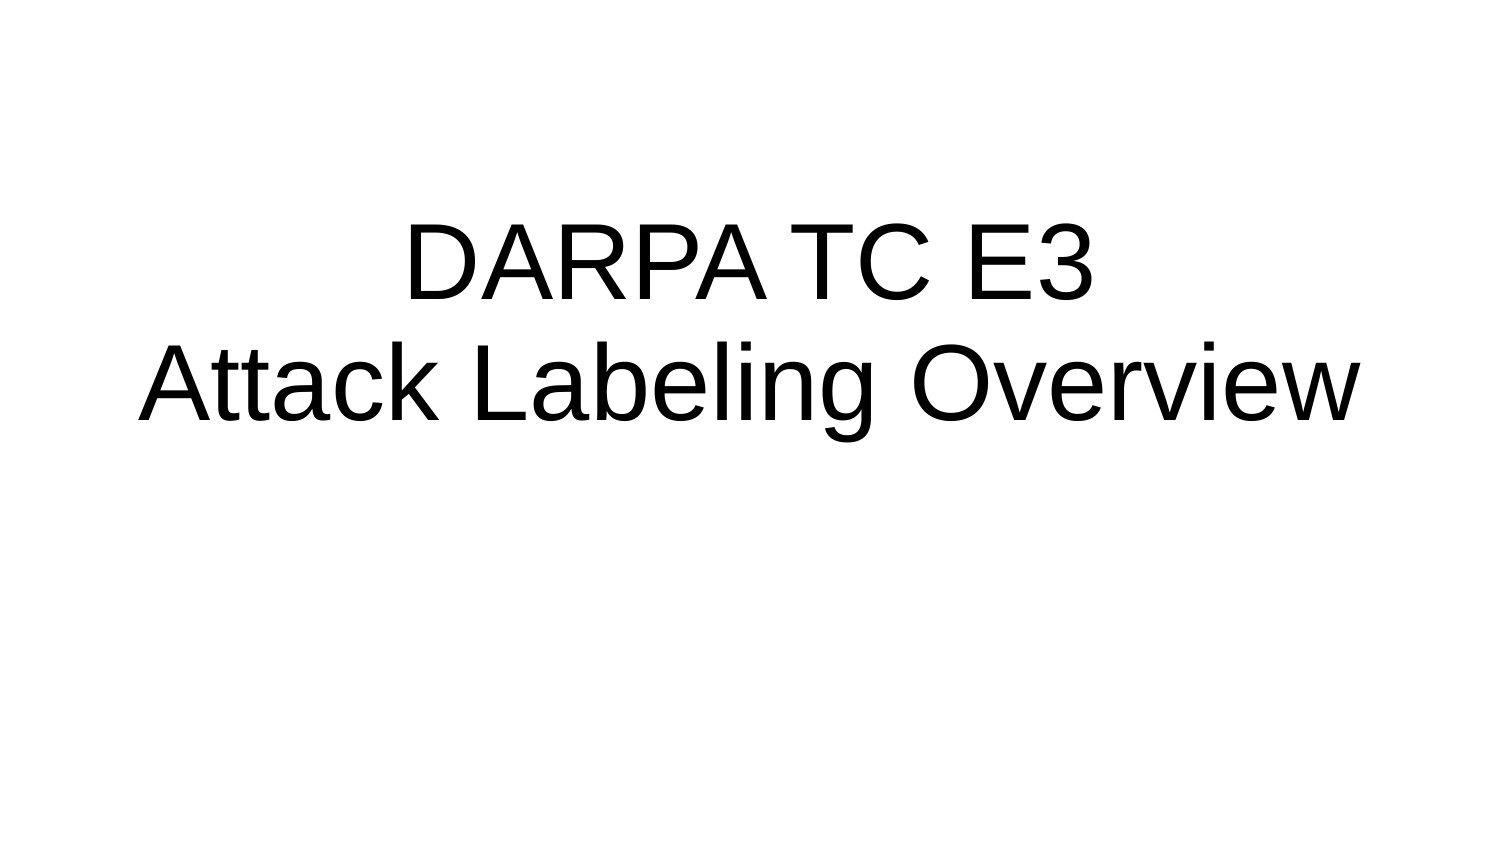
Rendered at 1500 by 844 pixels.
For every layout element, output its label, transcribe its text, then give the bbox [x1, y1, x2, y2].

title DARPA TC E3 Attack Labeling Overview [51, 122, 1449, 459]
